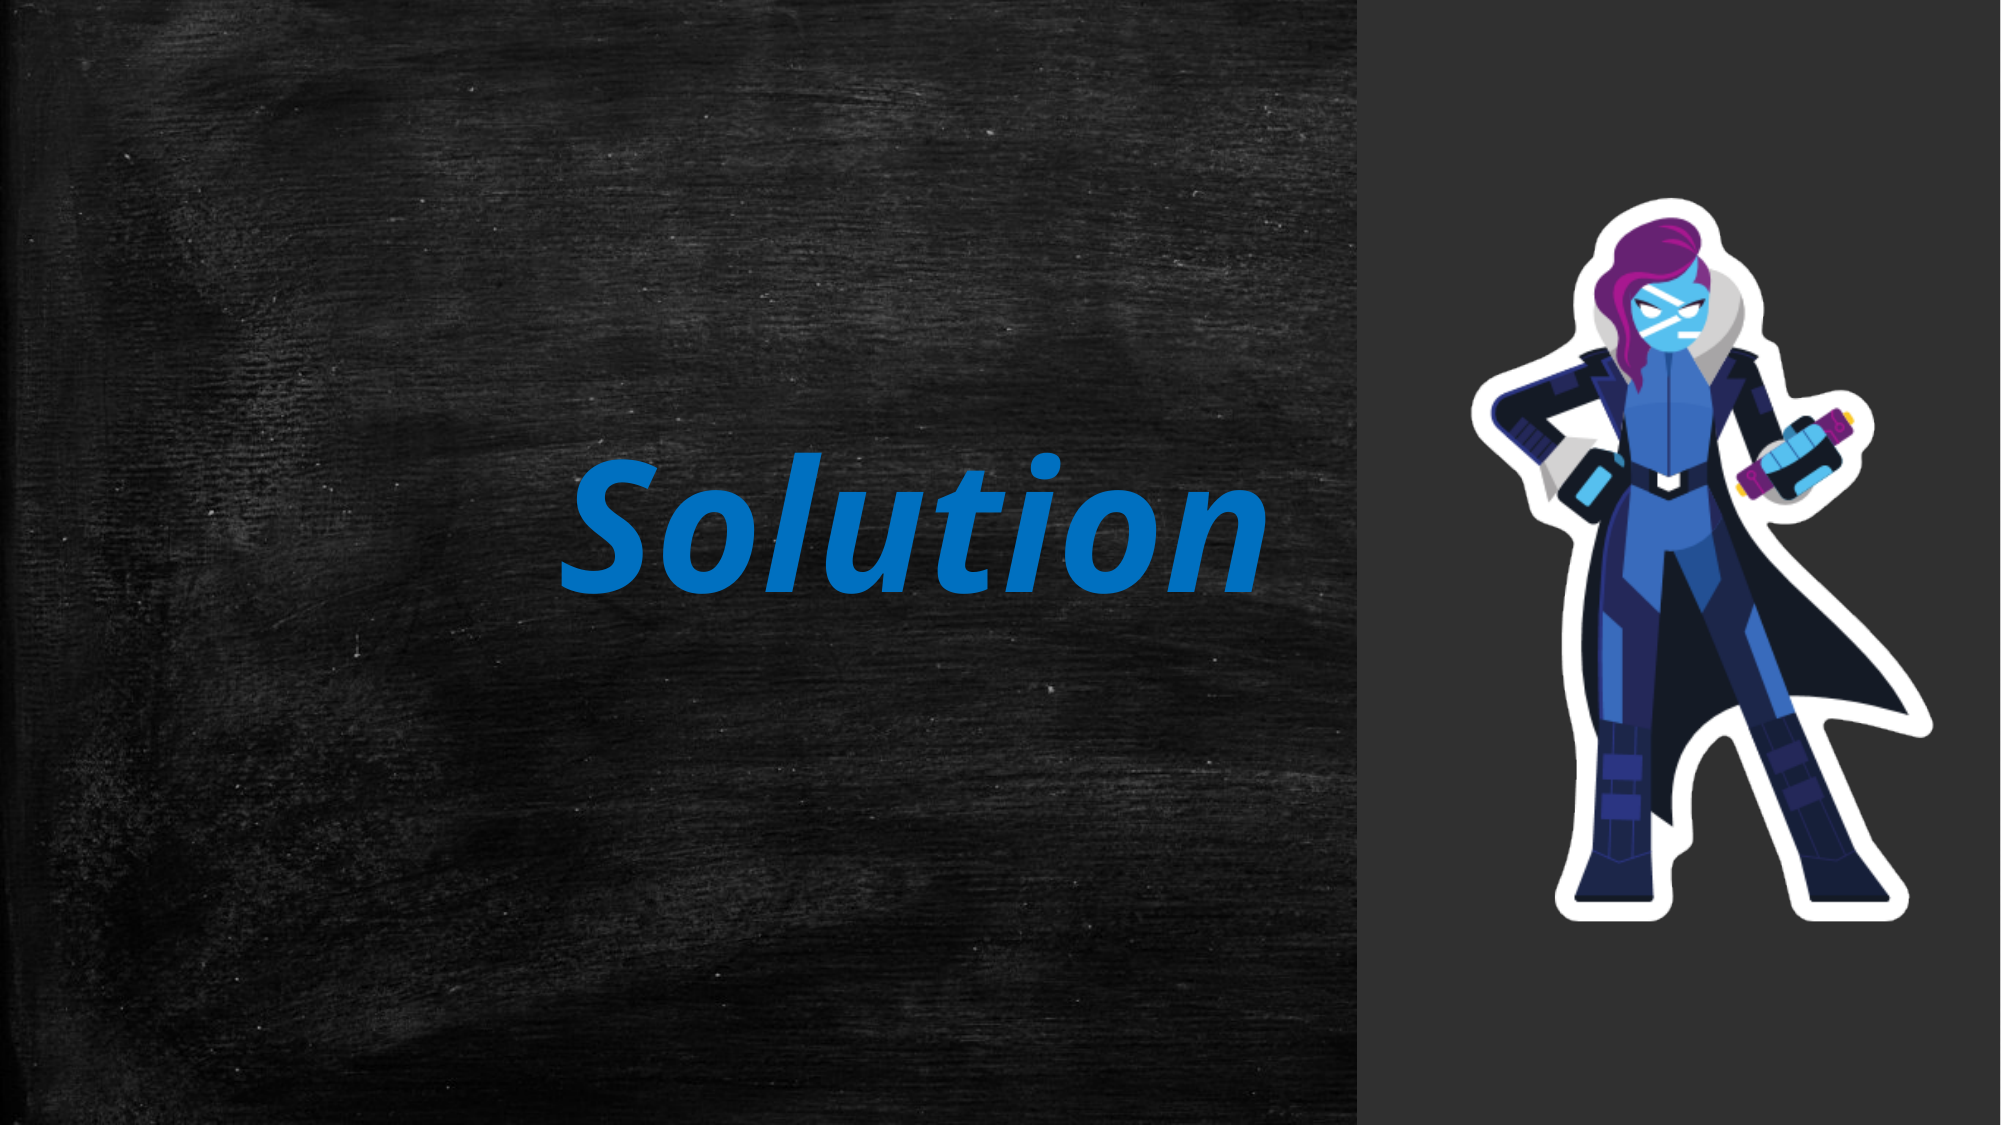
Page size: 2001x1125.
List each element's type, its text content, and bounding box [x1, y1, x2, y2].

title Solution [318, 485, 1291, 640]
picture [1454, 193, 1974, 932]
